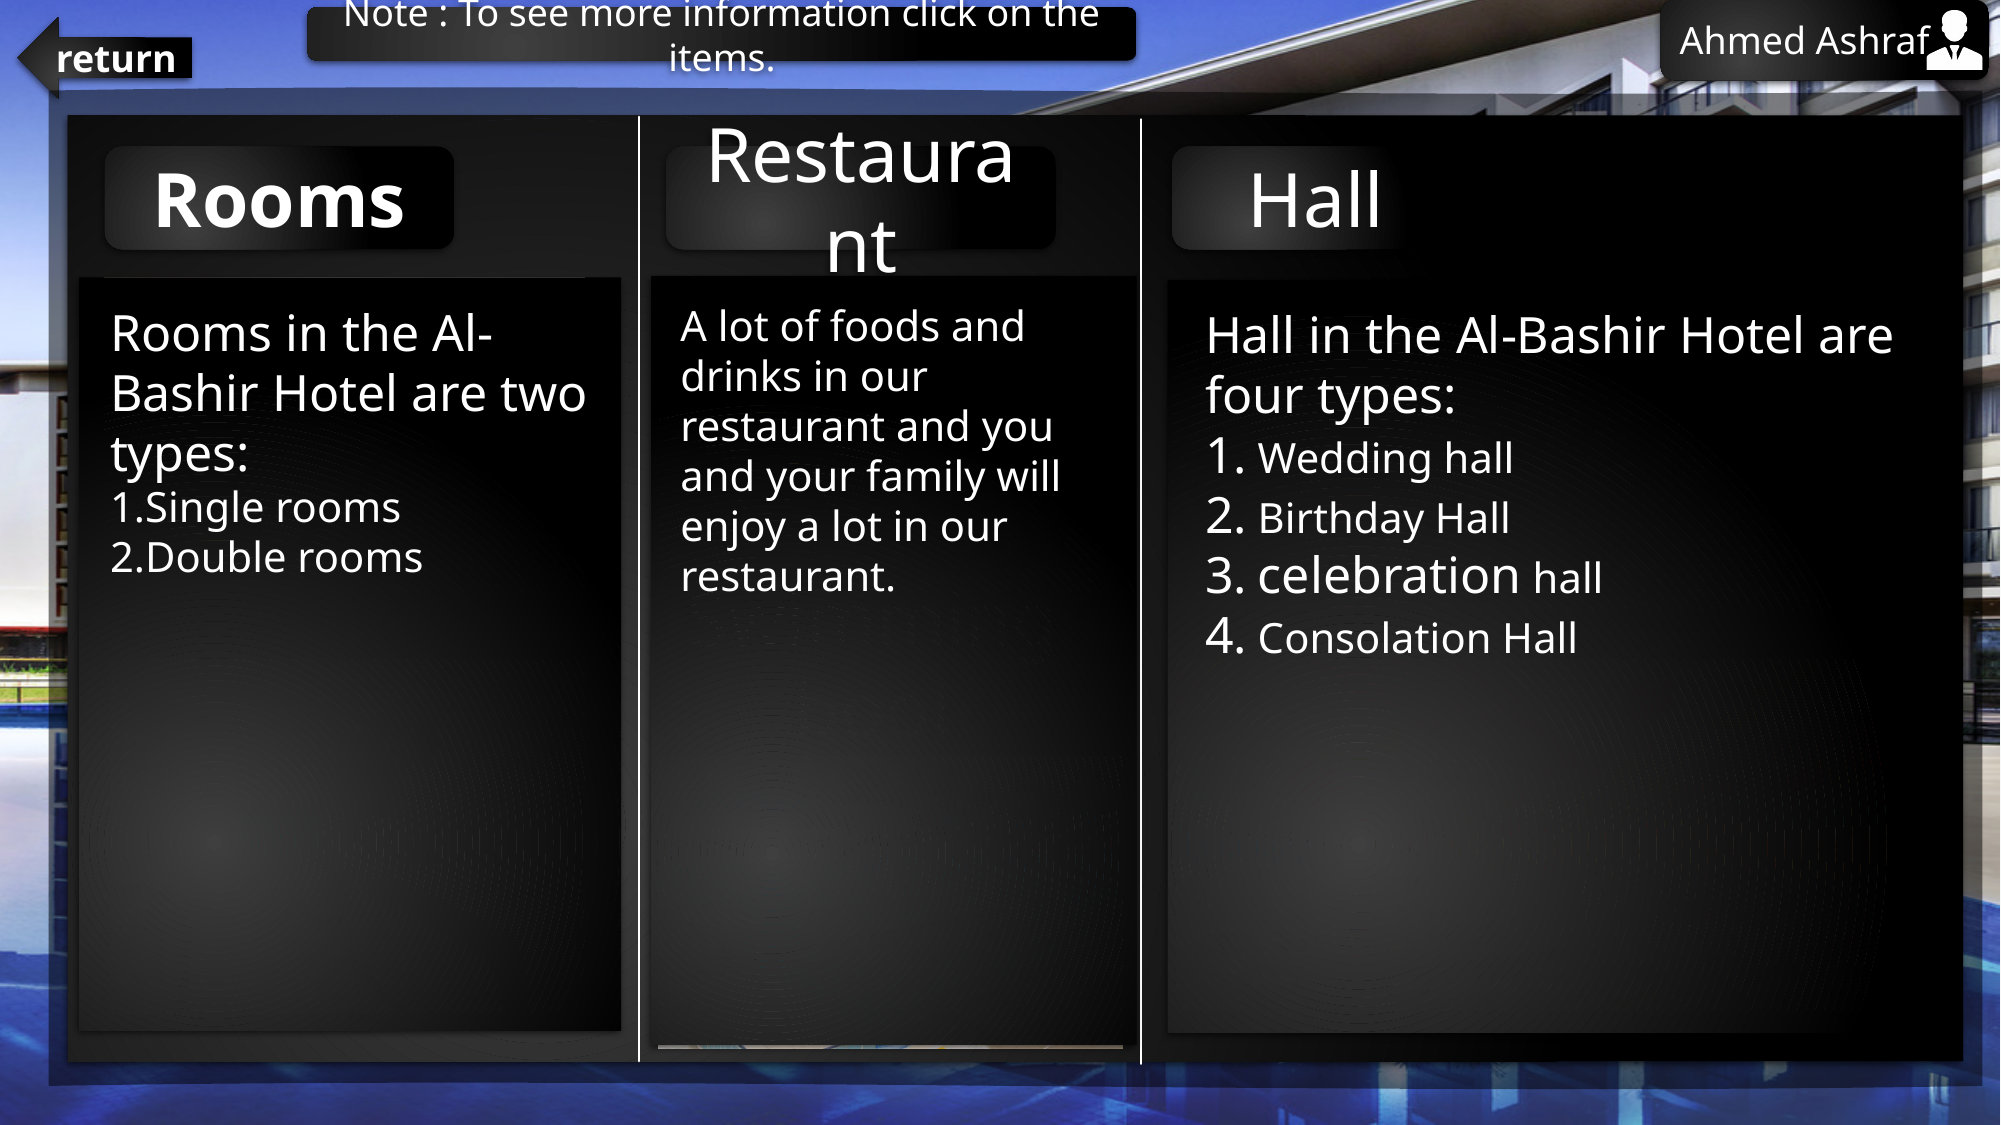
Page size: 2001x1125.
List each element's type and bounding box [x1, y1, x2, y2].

text_box [650, 275, 1137, 1046]
picture [0, 0, 2000, 1125]
text_box [1167, 279, 1933, 1033]
text_box [78, 277, 622, 1031]
